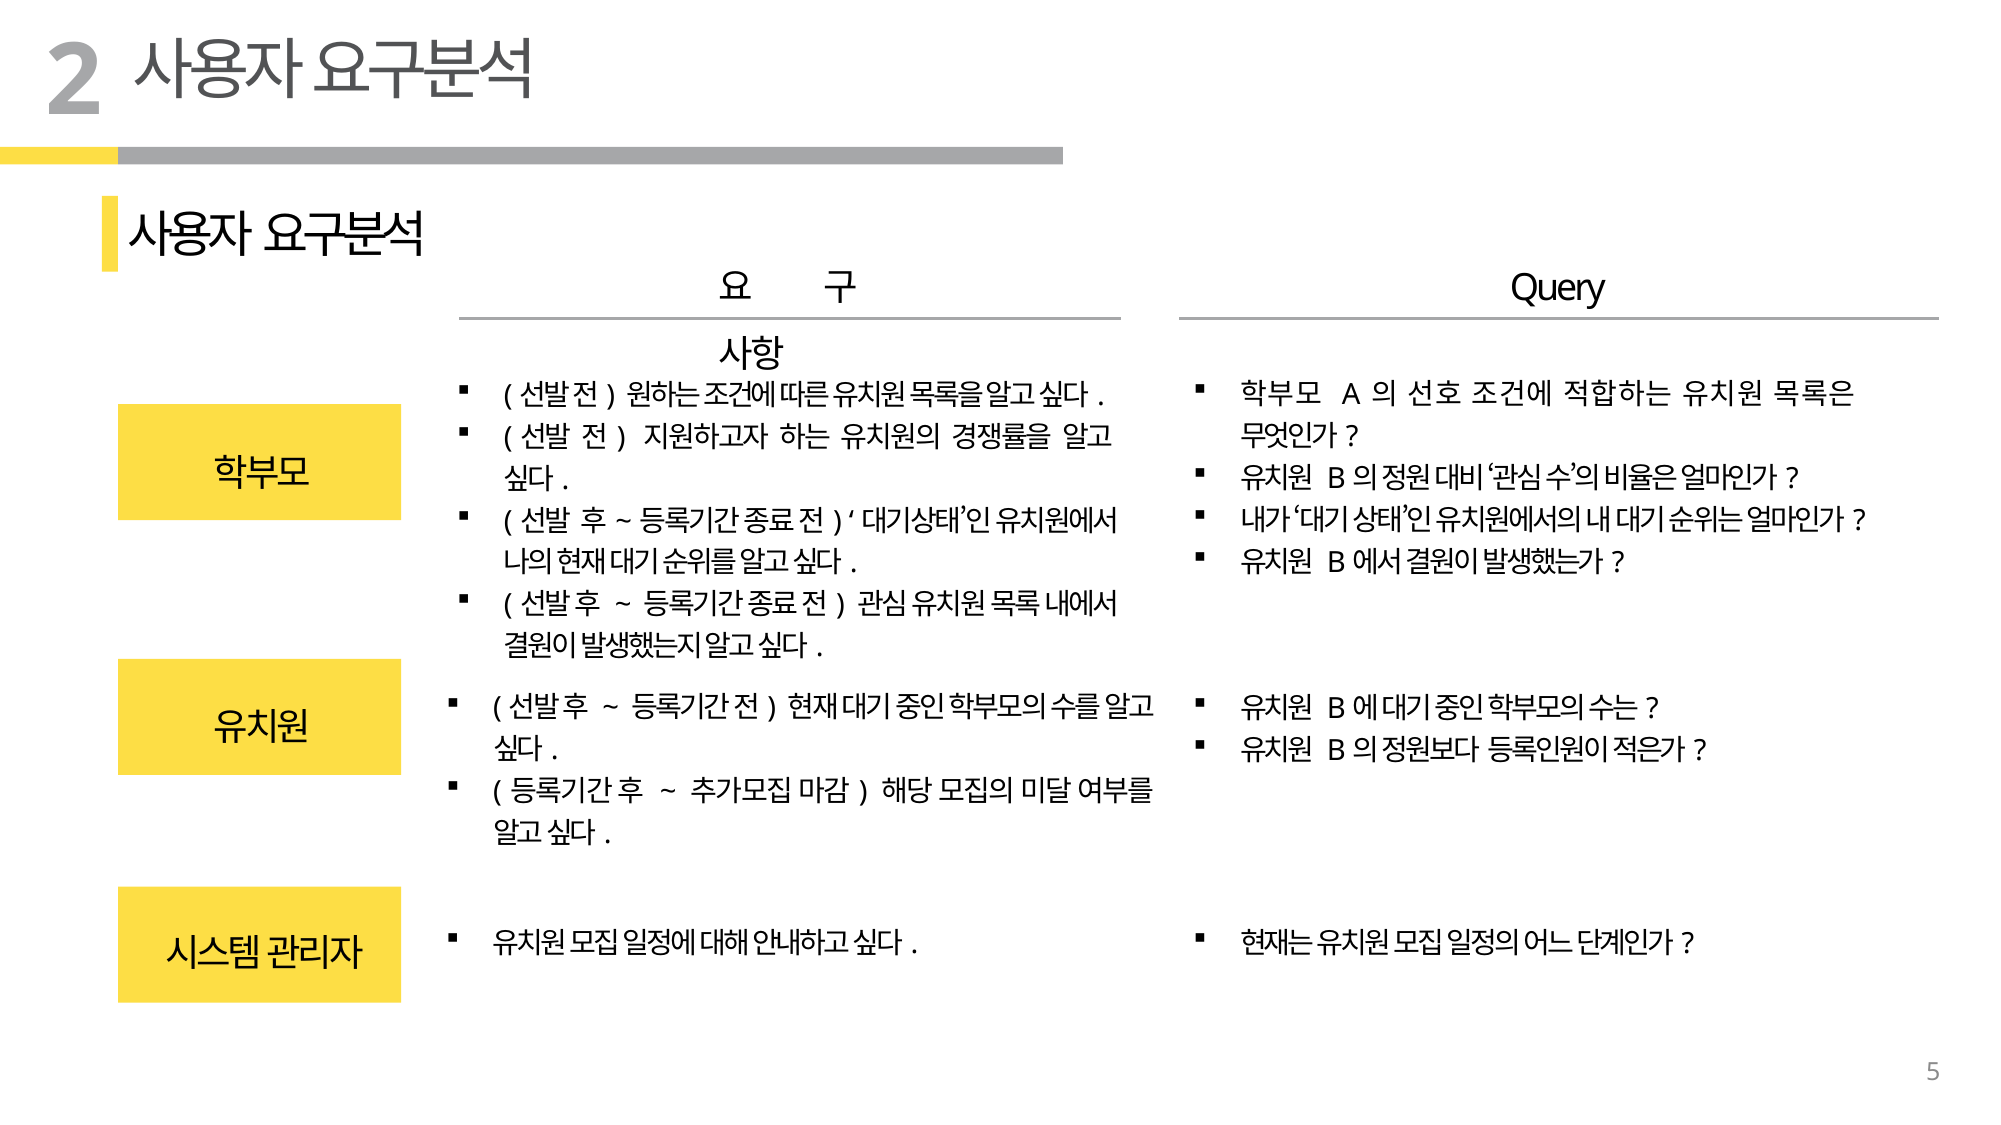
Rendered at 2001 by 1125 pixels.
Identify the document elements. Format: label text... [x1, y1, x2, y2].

text_box 유치원 모집 일정에 대해 안내하고 싶다. [434, 909, 1121, 967]
text_box [117, 658, 402, 776]
text_box 학부모 [199, 418, 365, 501]
text_box (선발 전) 원하는 조건에 따른 유치원 목록을 알고 싶다. (선발 전) 지원하고자 하는 유치원의 경쟁률을 알고 싶다. (선발 후~등록기간 종료 전) ‘대기상태’인 유치원에서 나의 현재 대기 순위를 알고 싶다. (선발 후 ~ 등록기간 종료 전) 관심 유치원 목록 내에서 결원이 발생했는지 알고 싶다. [442, 361, 1132, 670]
text_box [0, 146, 119, 165]
text_box Query [1495, 232, 1661, 315]
text_box 요구 사항 [704, 232, 870, 318]
text_box [101, 195, 119, 273]
text_box 사용자 요구분석 [118, 19, 896, 115]
text_box [117, 886, 402, 1004]
text_box 요구 사항 [704, 319, 870, 383]
text_box 유치원 B에 대기 중인 학부모의 수는? 유치원 B의 정원보다 등록인원이 적은가? [1178, 675, 1868, 774]
text_box 학부모 A의 선호 조건에 적합하는 유치원 목록은 무엇인가? 유치원 B의 정원 대비 ‘관심 수’의 비율은 얼마인가? 내가 ‘대기 상태’인 유치원에서의 내 대기 순위는 얼마인가? 유치원 B에서 결원이 발생했는가? [1178, 360, 1868, 628]
slide_number 5 [1505, 1042, 1956, 1103]
text_box 시스템 관리자 [150, 898, 434, 982]
text_box [117, 403, 402, 521]
text_box [119, 146, 1064, 165]
text_box 2 [30, 7, 118, 143]
text_box 사용자 요구분석 [119, 195, 451, 271]
text_box 유치원 [199, 673, 365, 756]
text_box 현재는 유치원 모집 일정의 어느 단계인가? [1178, 909, 1868, 967]
text_box (선발 후 ~ 등록기간 전) 현재 대기 중인 학부모의 수를 알고 싶다. (등록기간 후 ~ 추가모집 마감) 해당 모집의 미달 여부를 알고 싶다. [431, 674, 1167, 857]
